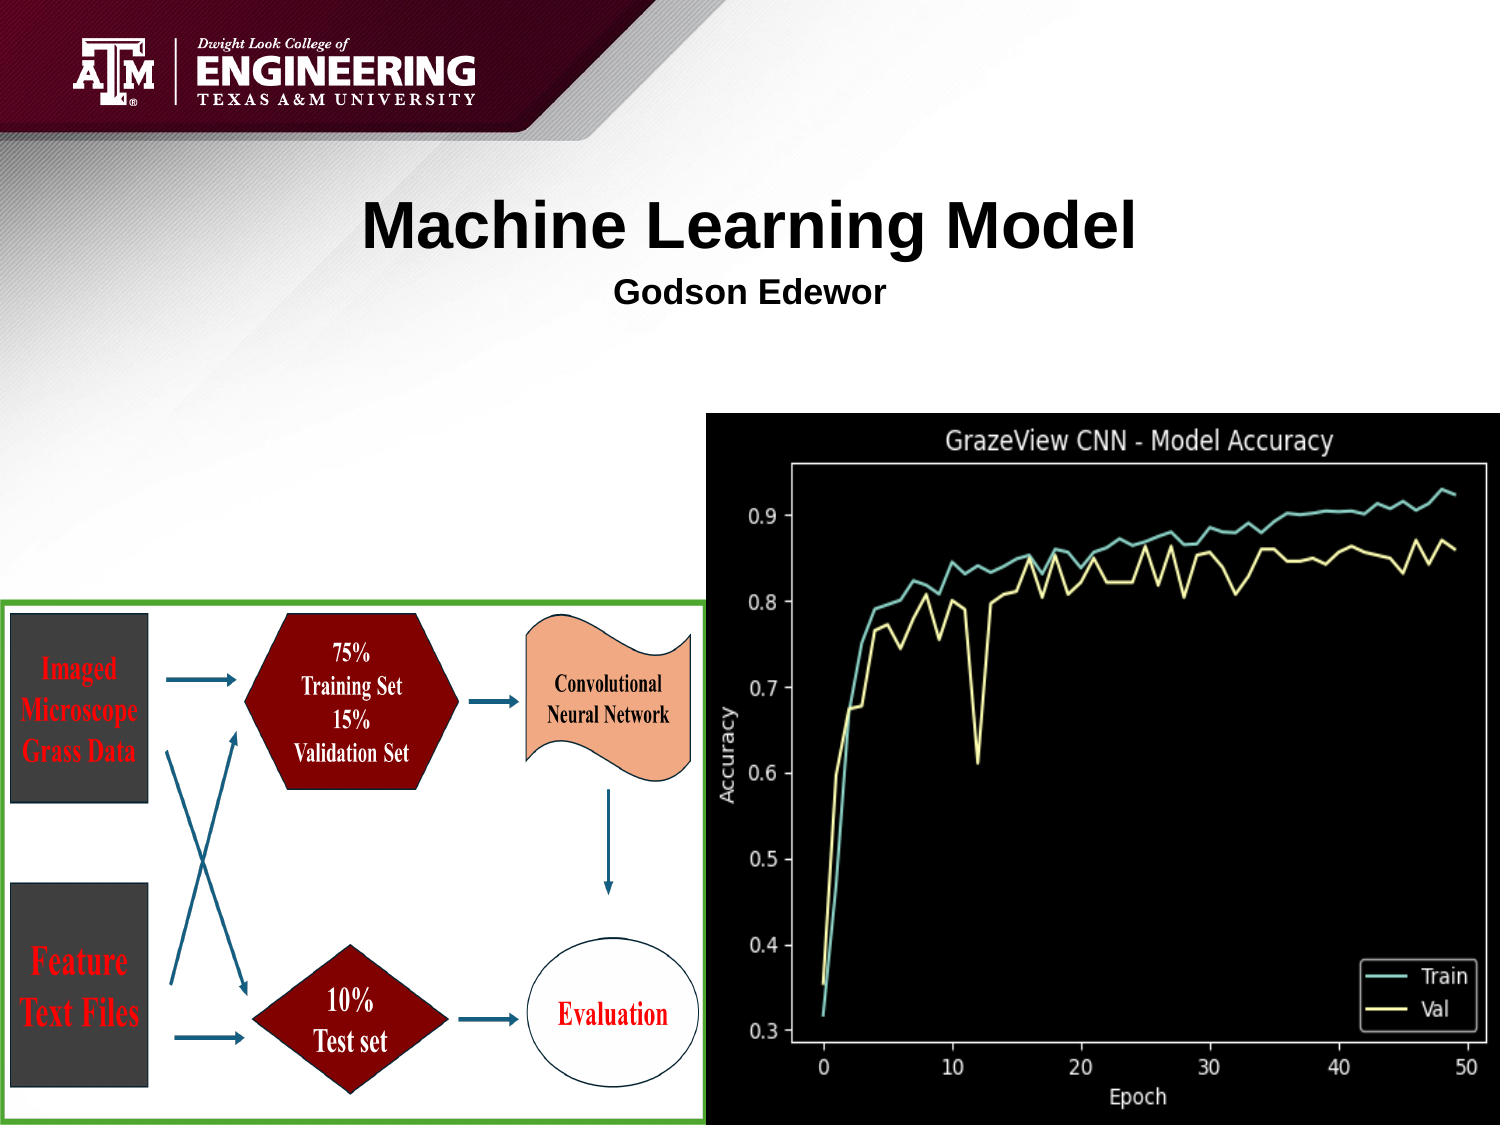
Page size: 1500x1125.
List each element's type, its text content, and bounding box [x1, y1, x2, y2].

picture [0, 0, 1500, 1125]
text_box Machine Learning Model Godson Edewor [96, 155, 1404, 327]
